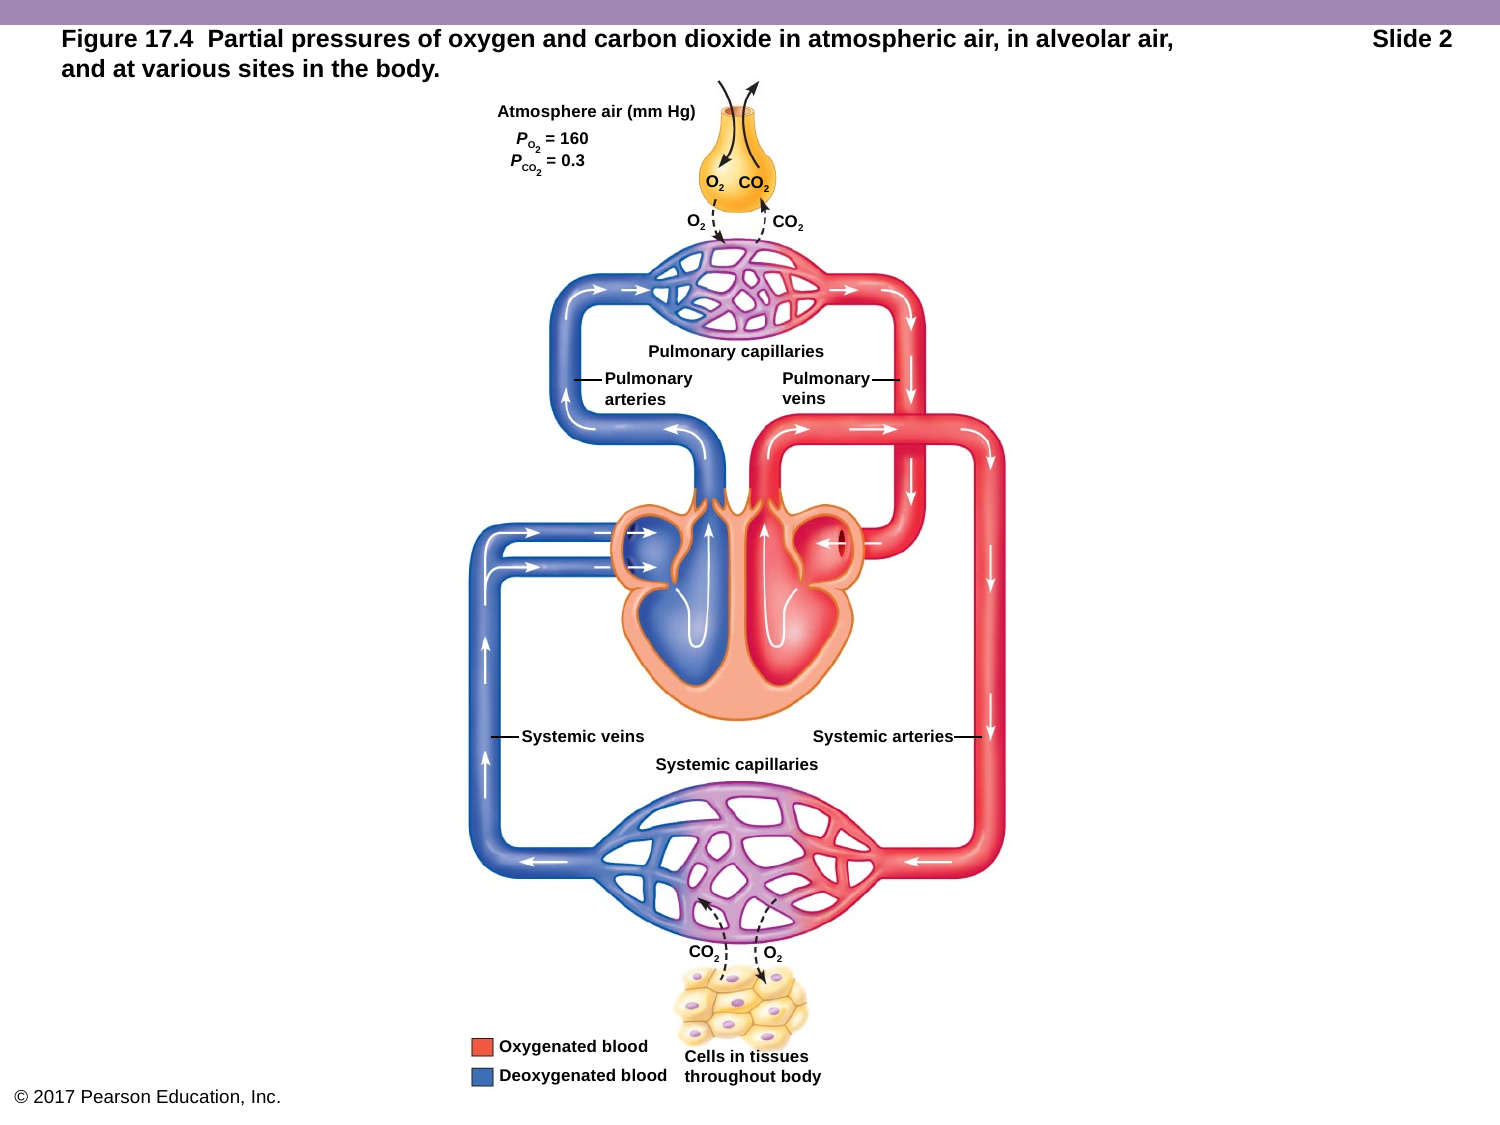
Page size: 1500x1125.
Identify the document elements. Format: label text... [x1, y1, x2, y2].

title Figure 17.4 Partial pressures of oxygen and carbon dioxide in atmospheric air, in alveolar air, and at various sites in the body. [46, 14, 1500, 91]
text_box Slide 2 [1357, 15, 1469, 60]
picture [314, 69, 1186, 1090]
